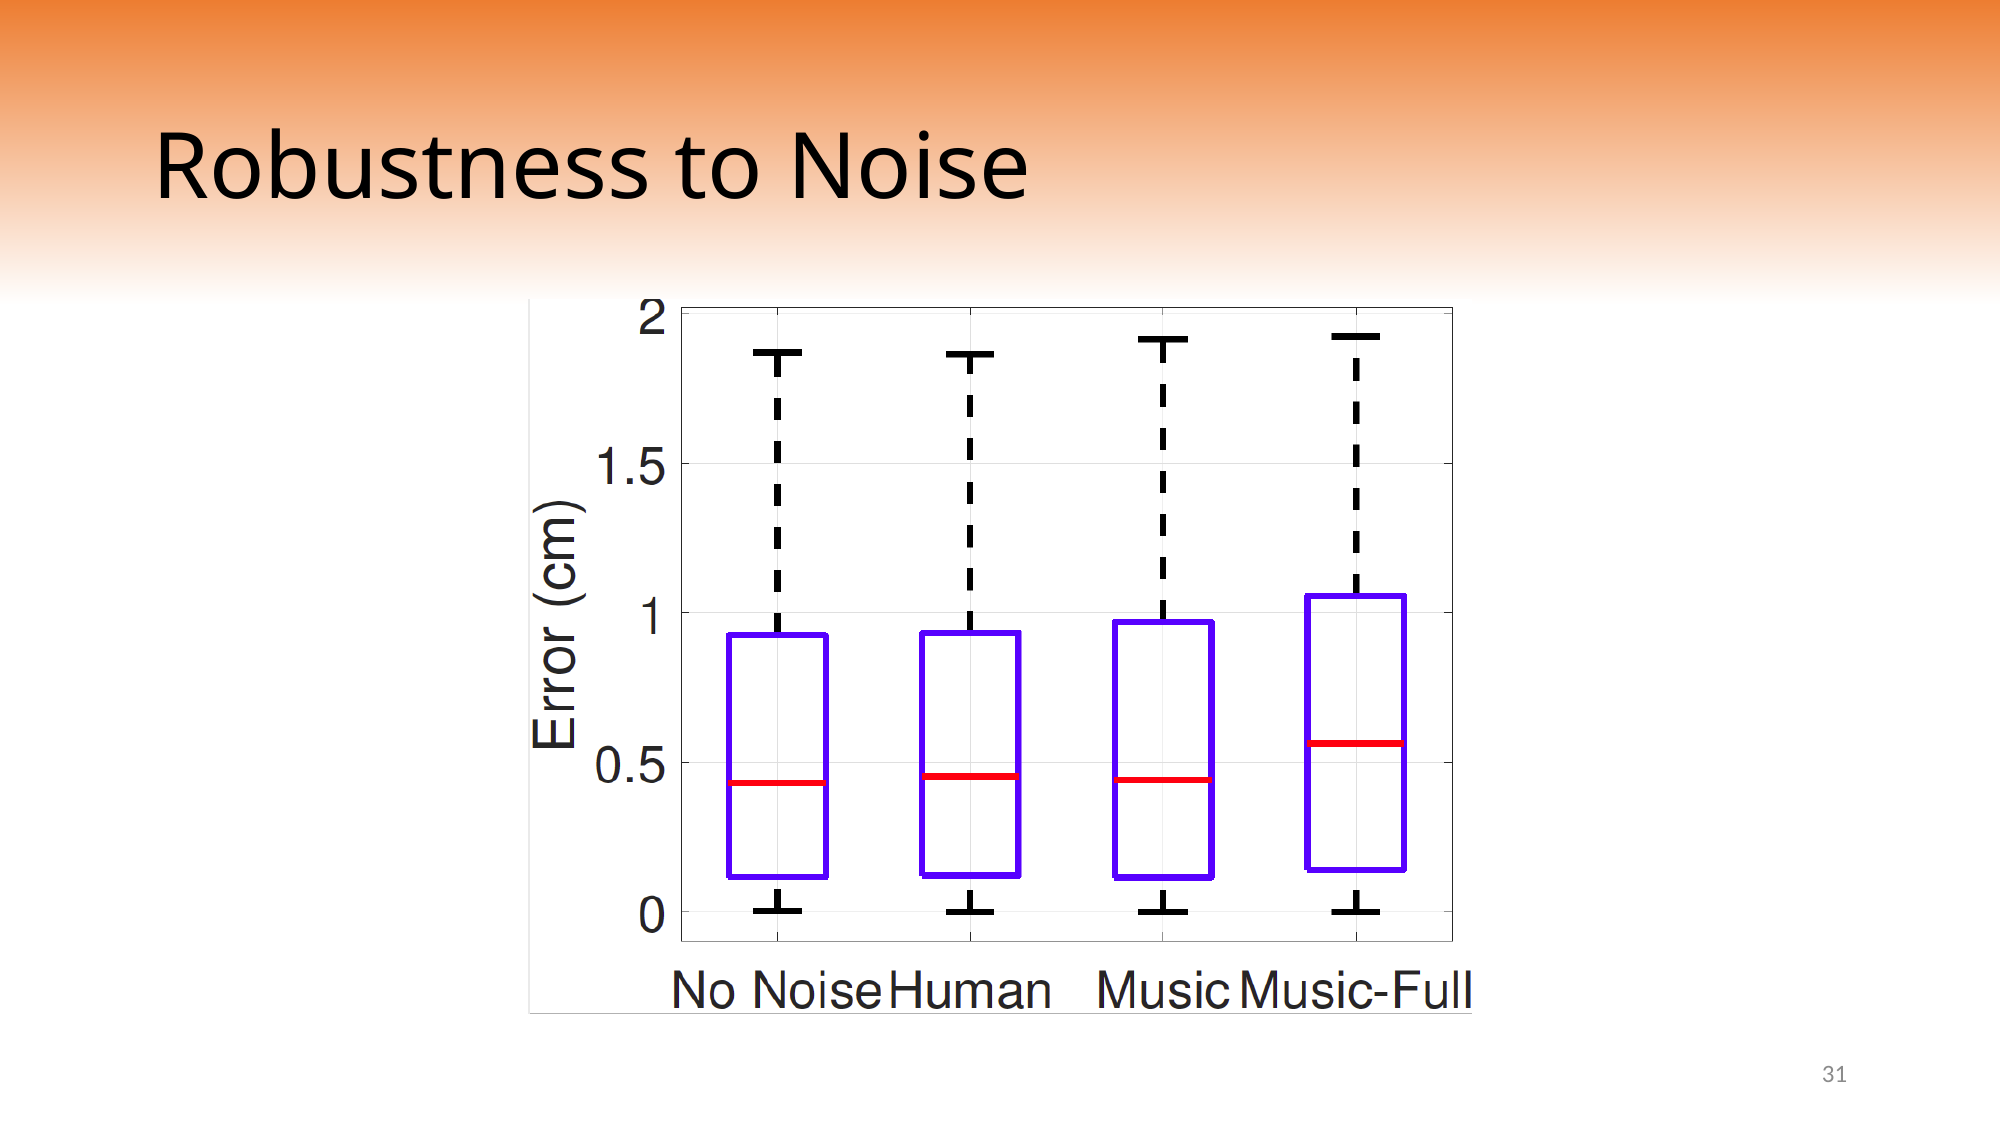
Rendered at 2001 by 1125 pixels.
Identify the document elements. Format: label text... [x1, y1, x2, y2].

title Robustness to Noise [137, 59, 1863, 278]
slide_number 31 [1412, 1042, 1863, 1103]
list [528, 299, 1472, 1014]
